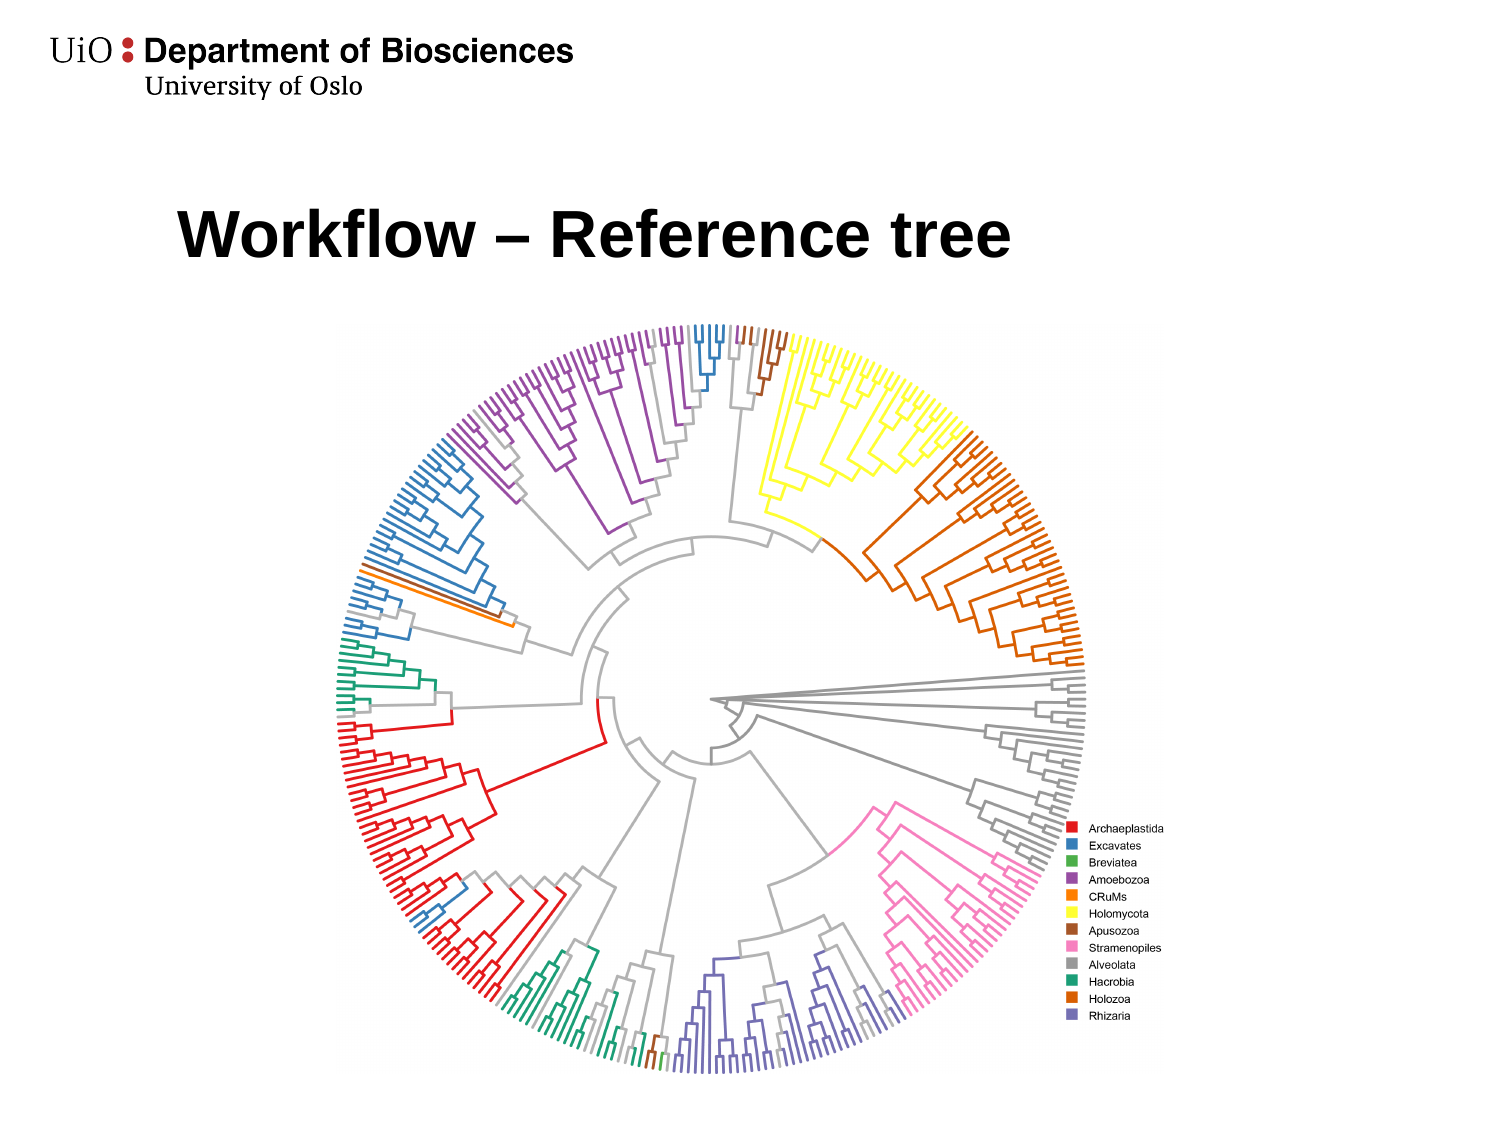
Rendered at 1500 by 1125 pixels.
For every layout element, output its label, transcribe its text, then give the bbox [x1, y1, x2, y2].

picture [50, 37, 573, 100]
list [336, 324, 1164, 1074]
title Workflow – Reference tree [162, 137, 1425, 325]
